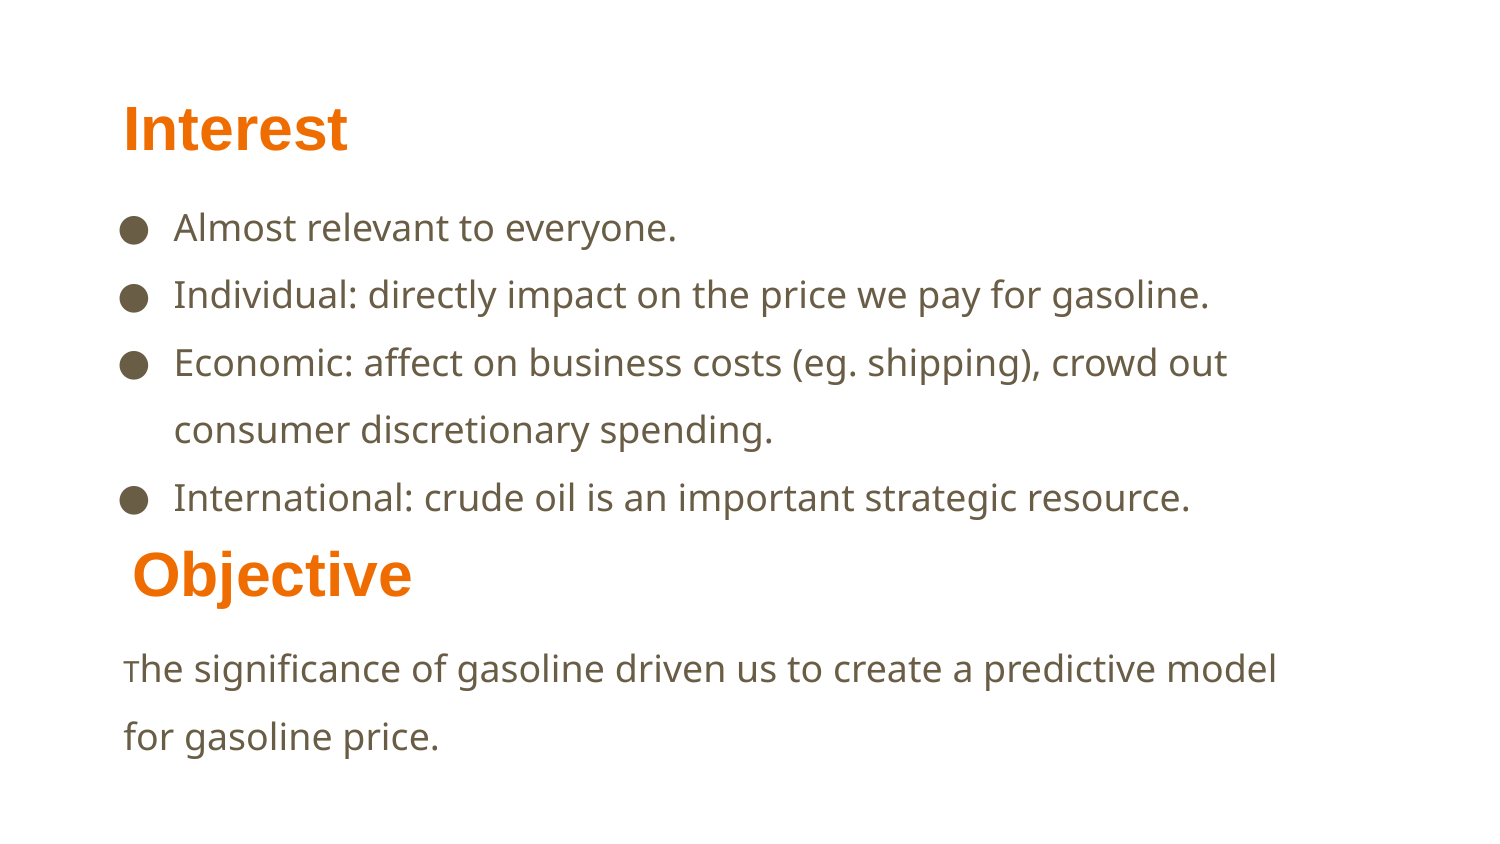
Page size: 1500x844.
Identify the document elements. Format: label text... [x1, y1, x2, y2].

list Almost relevant to everyone. Individual: directly impact on the price we pay for gasoline. Economic: affect on business costs (eg. shipping), crowd out consumer discretionary spending. International: crude oil is an important strategic resource. [83, 166, 1305, 527]
title Interest [108, 72, 387, 166]
text_box Objective [117, 518, 542, 621]
text_box The significance of gasoline driven us to create a predictive model for gasoline price. [108, 607, 1305, 757]
